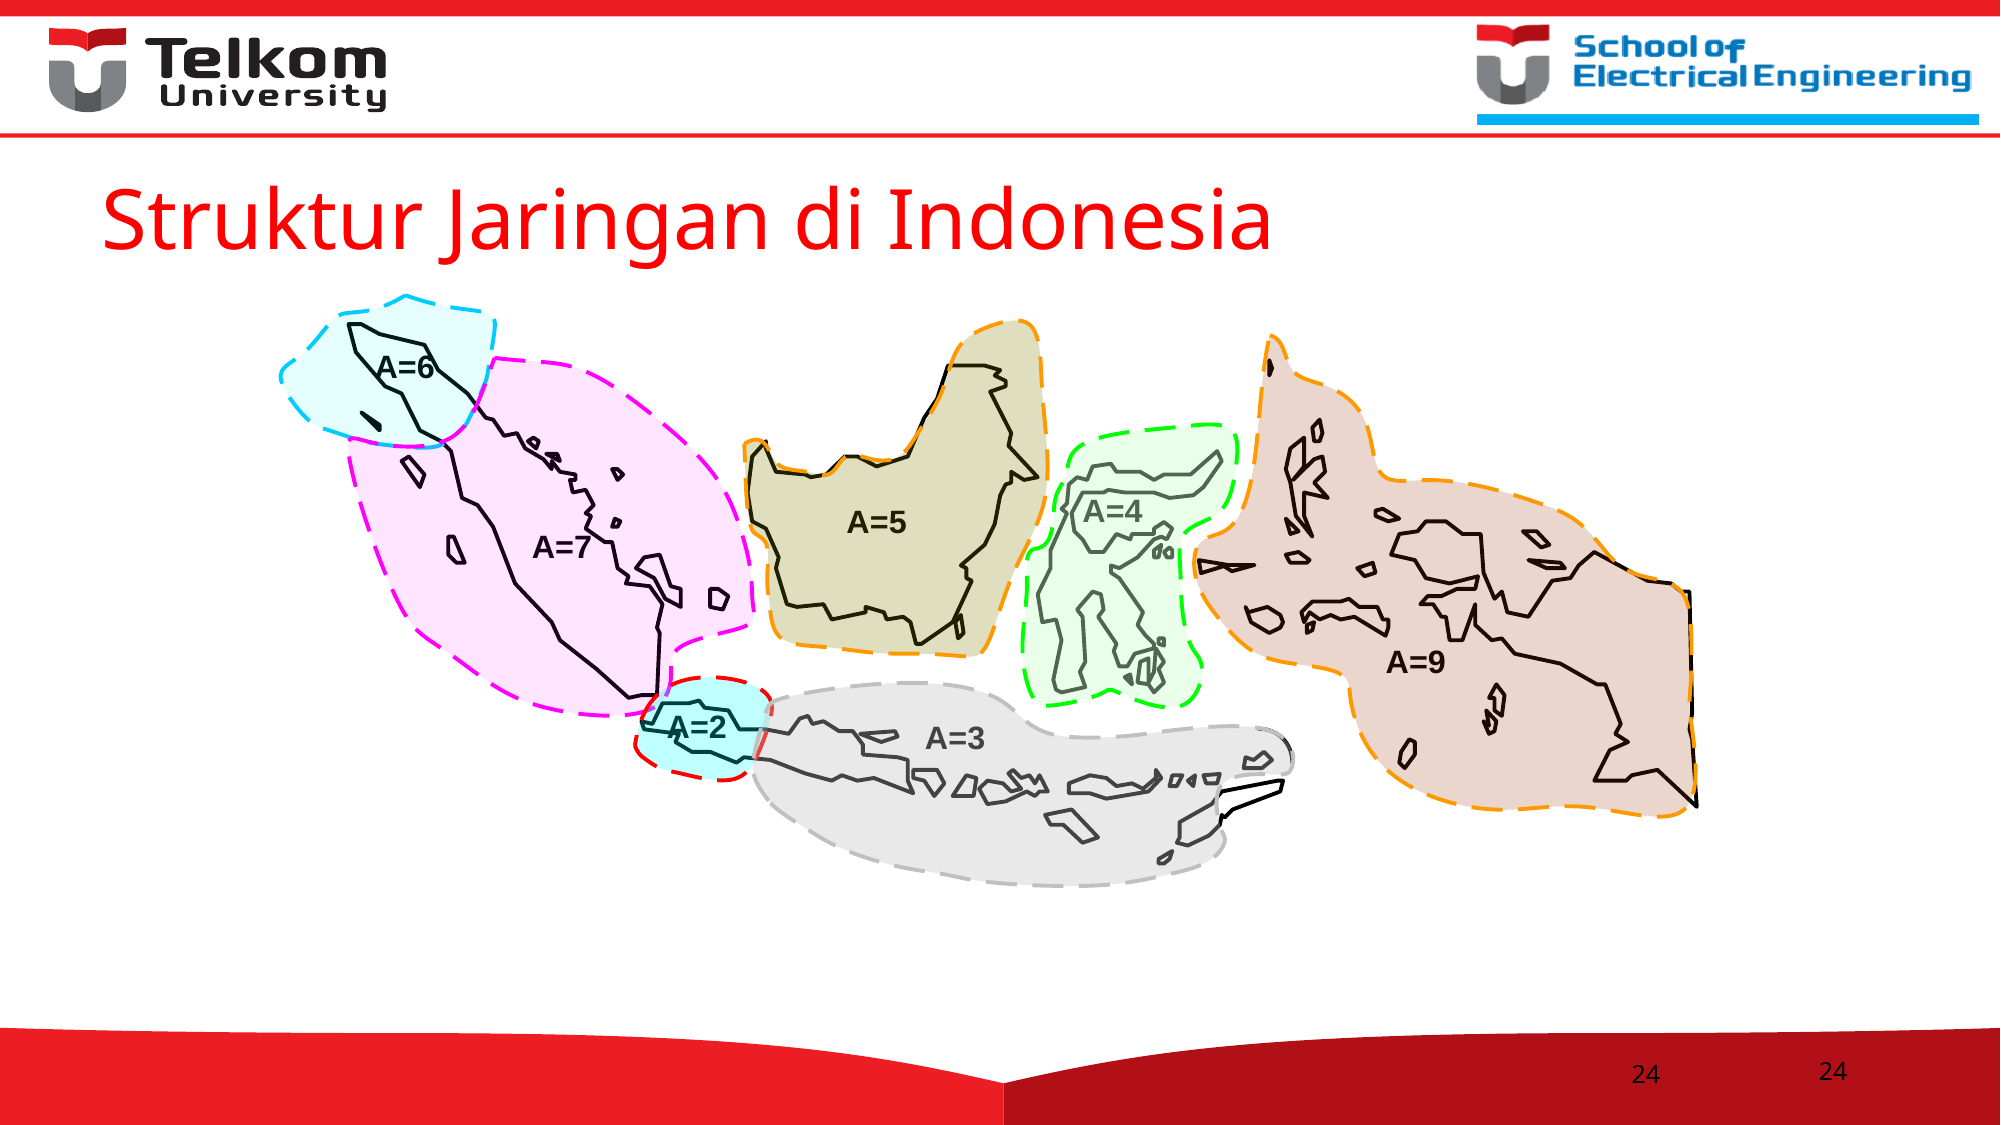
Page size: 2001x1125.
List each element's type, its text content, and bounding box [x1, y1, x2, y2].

slide_number 24 [1412, 1042, 1863, 1103]
text_box 24 [1325, 1024, 1675, 1100]
text_box Struktur Jaringan di Indonesia [87, 171, 1438, 262]
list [278, 292, 1699, 890]
picture [1466, 24, 1979, 125]
